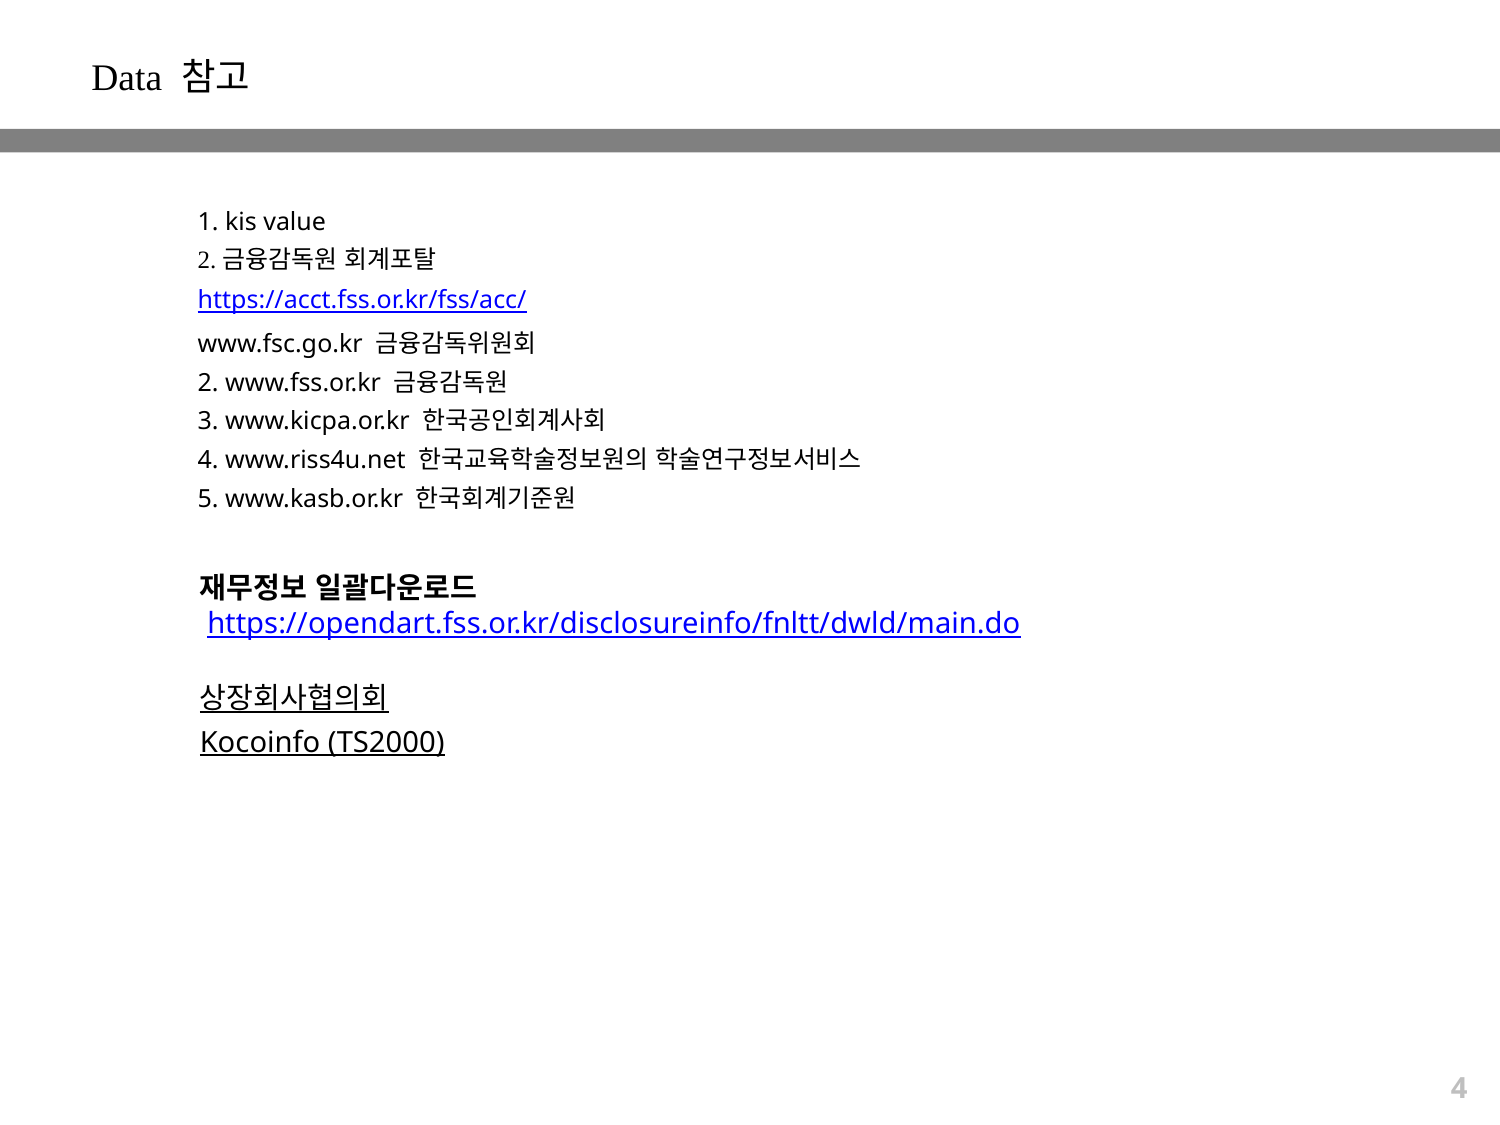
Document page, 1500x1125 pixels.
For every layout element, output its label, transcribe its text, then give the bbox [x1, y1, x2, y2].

text_box Data 참고 [76, 46, 656, 106]
text_box 1. kis value 2.금융감독원 회계포탈 https://acct.fss.or.kr/fss/acc/ www.fsc.go.kr 금융감독위원회 2. www.fss.or.kr 금융감독원 3. www.kicpa.or.kr 한국공인회계사회 4. www.riss4u.net 한국교육학술정보원의 학술연구정보서비스 5. www.kasb.or.kr 한국회계기준원 [182, 188, 1388, 559]
text_box 재무정보 일괄다운로드 https://opendart.fss.or.kr/disclosureinfo/fnltt/dwld/main.do 상장회사협의회 Kocoinfo (TS2000) [184, 562, 1096, 767]
text_box [22, 46, 1195, 129]
text_box [0, 128, 1500, 153]
text_box 4 [1246, 1061, 1483, 1112]
